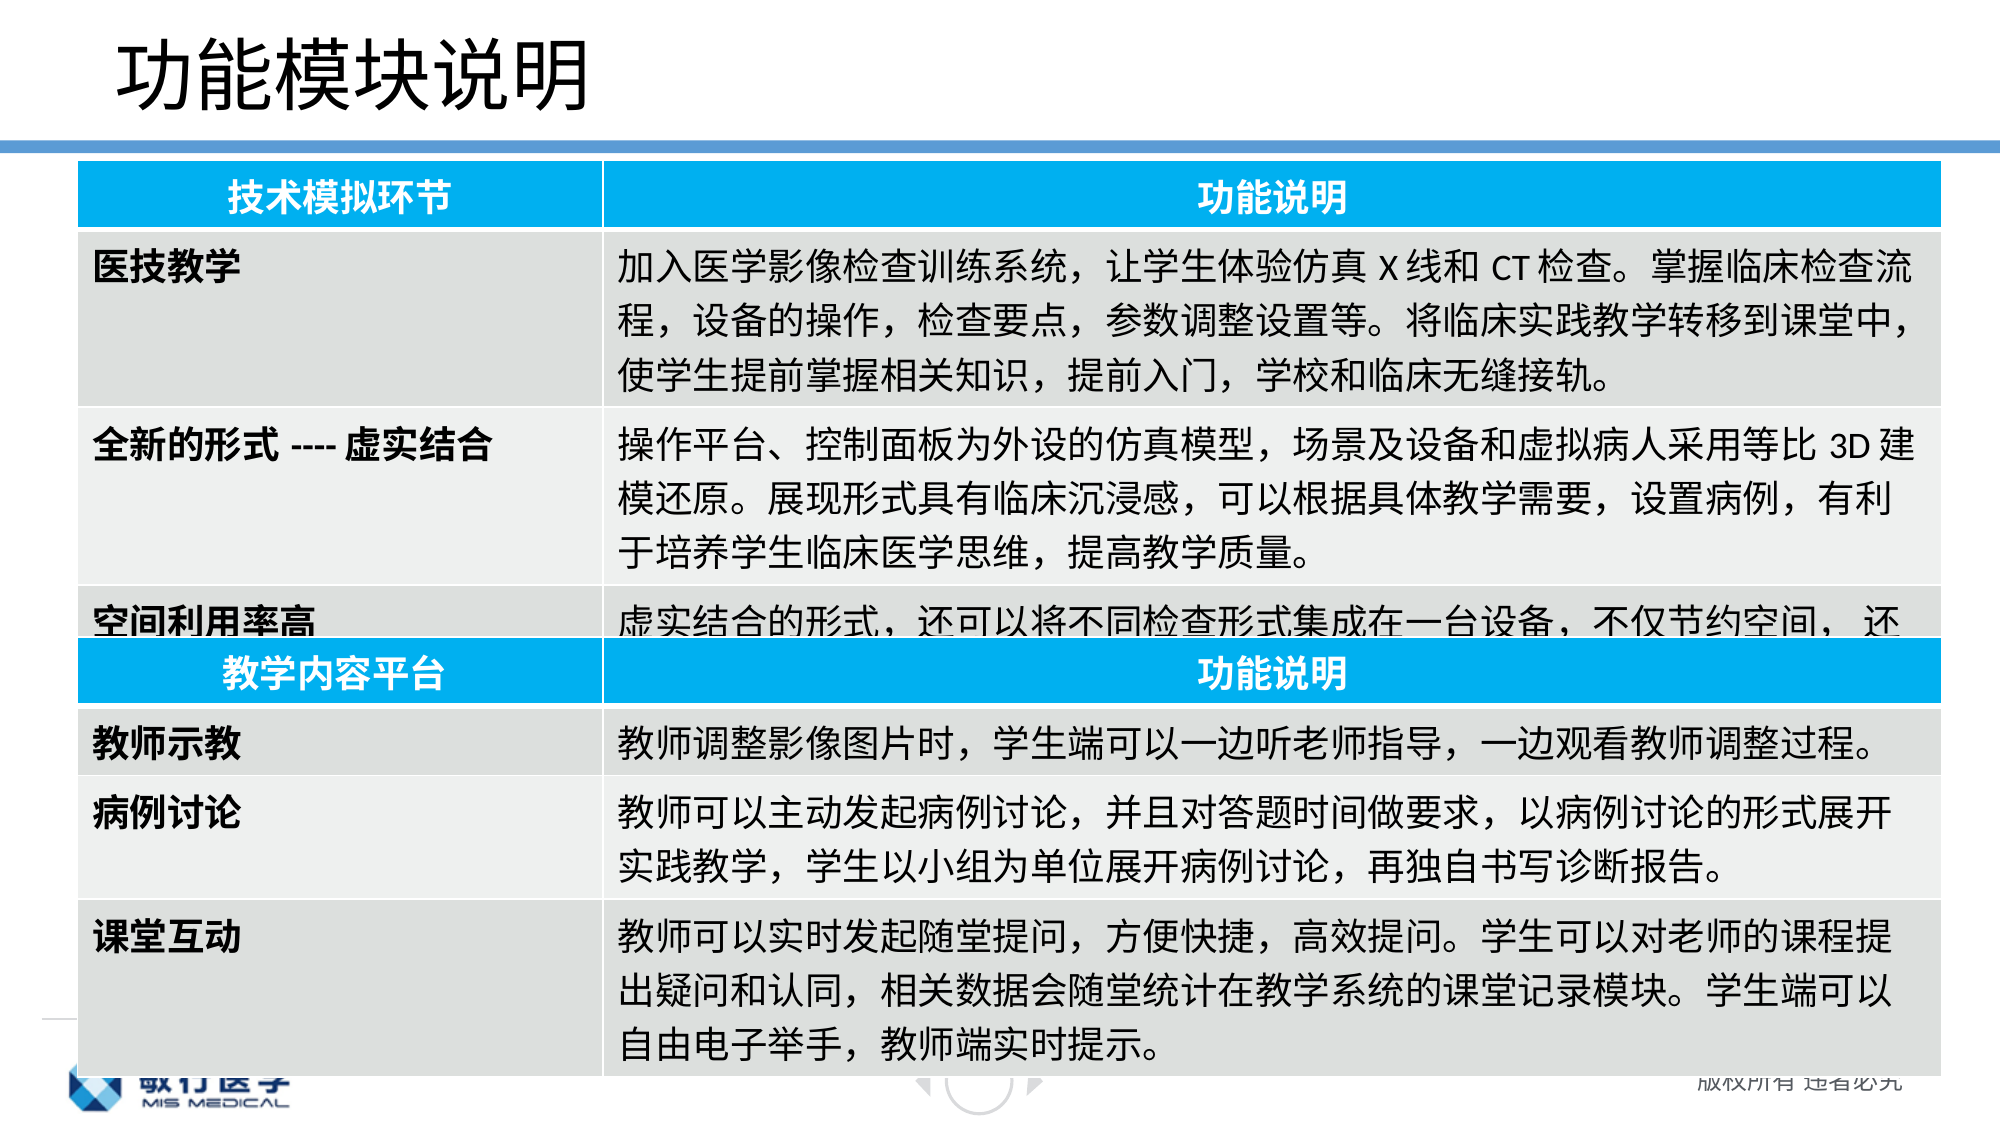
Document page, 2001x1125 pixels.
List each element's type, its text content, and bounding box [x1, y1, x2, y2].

table_cell 病例讨论 [78, 776, 602, 898]
table_header 教学内容平台 [78, 638, 602, 703]
table_cell 全新的形式----虚实结合 [78, 408, 602, 584]
table_cell 教师示教 [78, 709, 602, 775]
table_cell 虚实结合的形式，还可以将不同检查形式集成在一台设备，不仅节约空间， 还提高了设备利用率。 [604, 586, 1941, 636]
table_cell 空间利用率高 [78, 586, 602, 636]
table_cell 操作平台、控制面板为外设的仿真模型，场景及设备和虚拟病人采用等比3D建模还原。展现形式具有临床沉浸感，可以根据具体教学需要，设置病例，有利于培养学生临床医学思维，提高教学质量。 [604, 408, 1941, 584]
title 功能模块说明 [99, 27, 1900, 131]
table_header 功能说明 [604, 638, 1941, 703]
table_header 技术模拟环节 [78, 161, 602, 227]
table_cell 课堂互动 [78, 900, 602, 1076]
table_header 功能说明 [604, 161, 1941, 227]
table_cell 教师可以主动发起病例讨论，并且对答题时间做要求，以病例讨论的形式展开实践教学，学生以小组为单位展开病例讨论，再独自书写诊断报告。 [604, 776, 1941, 898]
table_cell 教师可以实时发起随堂提问，方便快捷，高效提问。学生可以对老师的课程提出疑问和认同，相关数据会随堂统计在教学系统的课堂记录模块。学生端可以自由电子举手，教师端实时提示。 [604, 900, 1941, 1076]
table_cell 加入医学影像检查训练系统，让学生体验仿真X线和CT检查。掌握临床检查流程，设备的操作，检查要点，参数调整设置等。将临床实践教学转移到课堂中，使学生提前掌握相关知识，提前入门，学校和临床无缝接轨。 [604, 232, 1941, 406]
picture [65, 1056, 294, 1114]
table_cell 医技教学 [78, 232, 602, 406]
table_cell 教师调整影像图片时，学生端可以一边听老师指导，一边观看教师调整过程。 [604, 709, 1941, 775]
